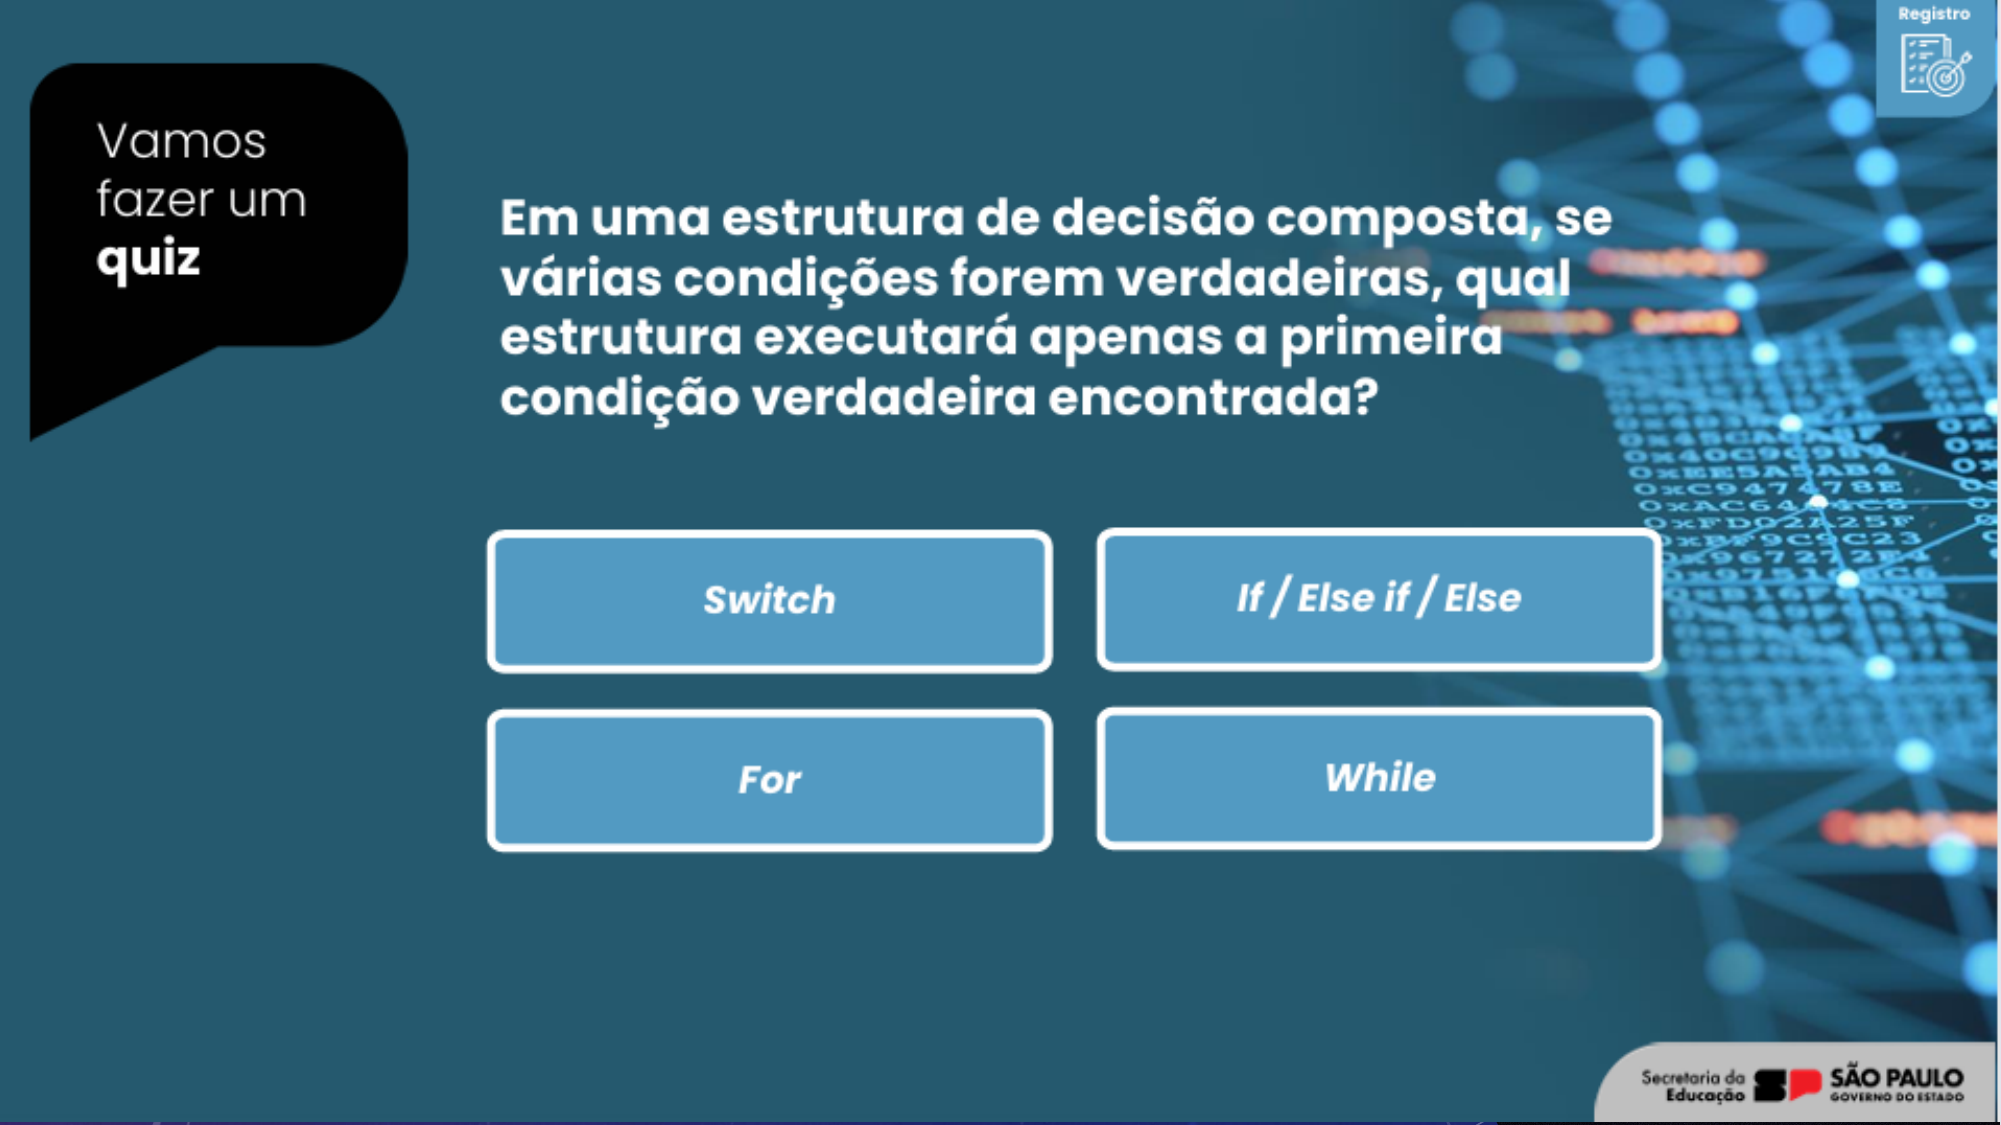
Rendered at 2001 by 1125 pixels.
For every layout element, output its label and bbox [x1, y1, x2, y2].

list [0, 0, 2000, 1122]
